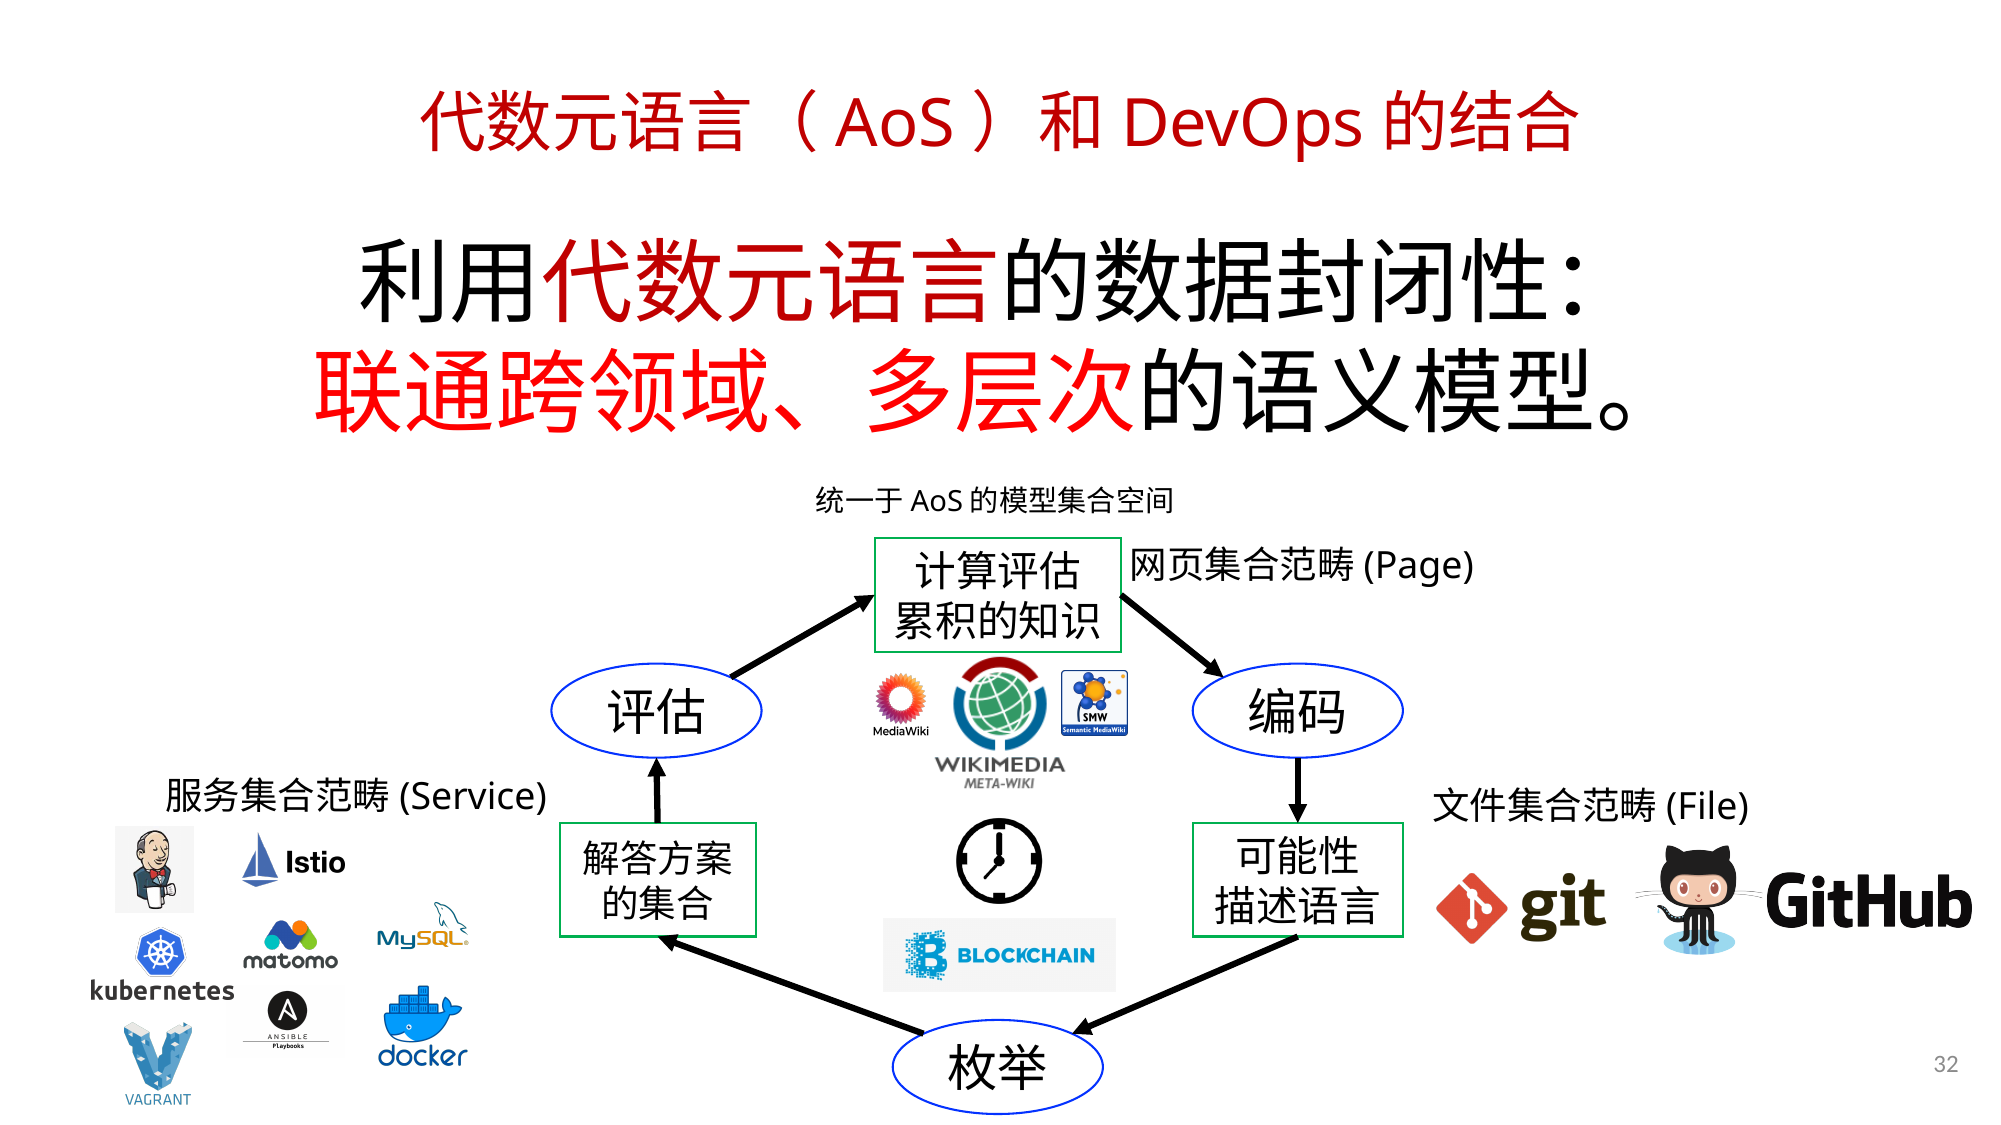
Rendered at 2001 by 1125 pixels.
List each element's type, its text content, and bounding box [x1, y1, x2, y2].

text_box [730, 594, 875, 678]
picture [374, 984, 472, 1067]
picture [242, 832, 345, 887]
text_box 可能性 描述语言 [1192, 822, 1404, 938]
slide_number 32 [1853, 1019, 1974, 1106]
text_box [657, 936, 924, 1034]
picture [237, 907, 344, 980]
picture [1408, 823, 1974, 993]
picture [91, 927, 345, 1058]
text_box 服务集合范畴(Service) [150, 764, 562, 825]
text_box 计算评估 累积的知识 [874, 537, 1120, 653]
text_box 评估 [550, 662, 763, 759]
picture [870, 647, 1128, 796]
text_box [1120, 594, 1224, 678]
picture [883, 918, 1116, 993]
picture [951, 813, 1047, 909]
text_box 网页集合范畴(Page) [1114, 533, 1489, 594]
text_box 文件集合范畴(File) [1417, 774, 1764, 835]
text_box 利用代数元语言的数据封闭性： 联通跨领域、多层次的语义模型。 [297, 216, 1704, 452]
text_box 解答方案的集合 [559, 822, 757, 938]
picture [115, 826, 194, 913]
picture [123, 1022, 192, 1105]
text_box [1072, 936, 1298, 1034]
text_box 编码 [1191, 662, 1404, 759]
picture [364, 898, 482, 957]
title 代数元语言（AoS）和DevOps的结合 [68, 73, 1933, 199]
text_box 枚举 [891, 1018, 1104, 1116]
text_box 统一于AoS的模型集合空间 [801, 474, 1190, 525]
